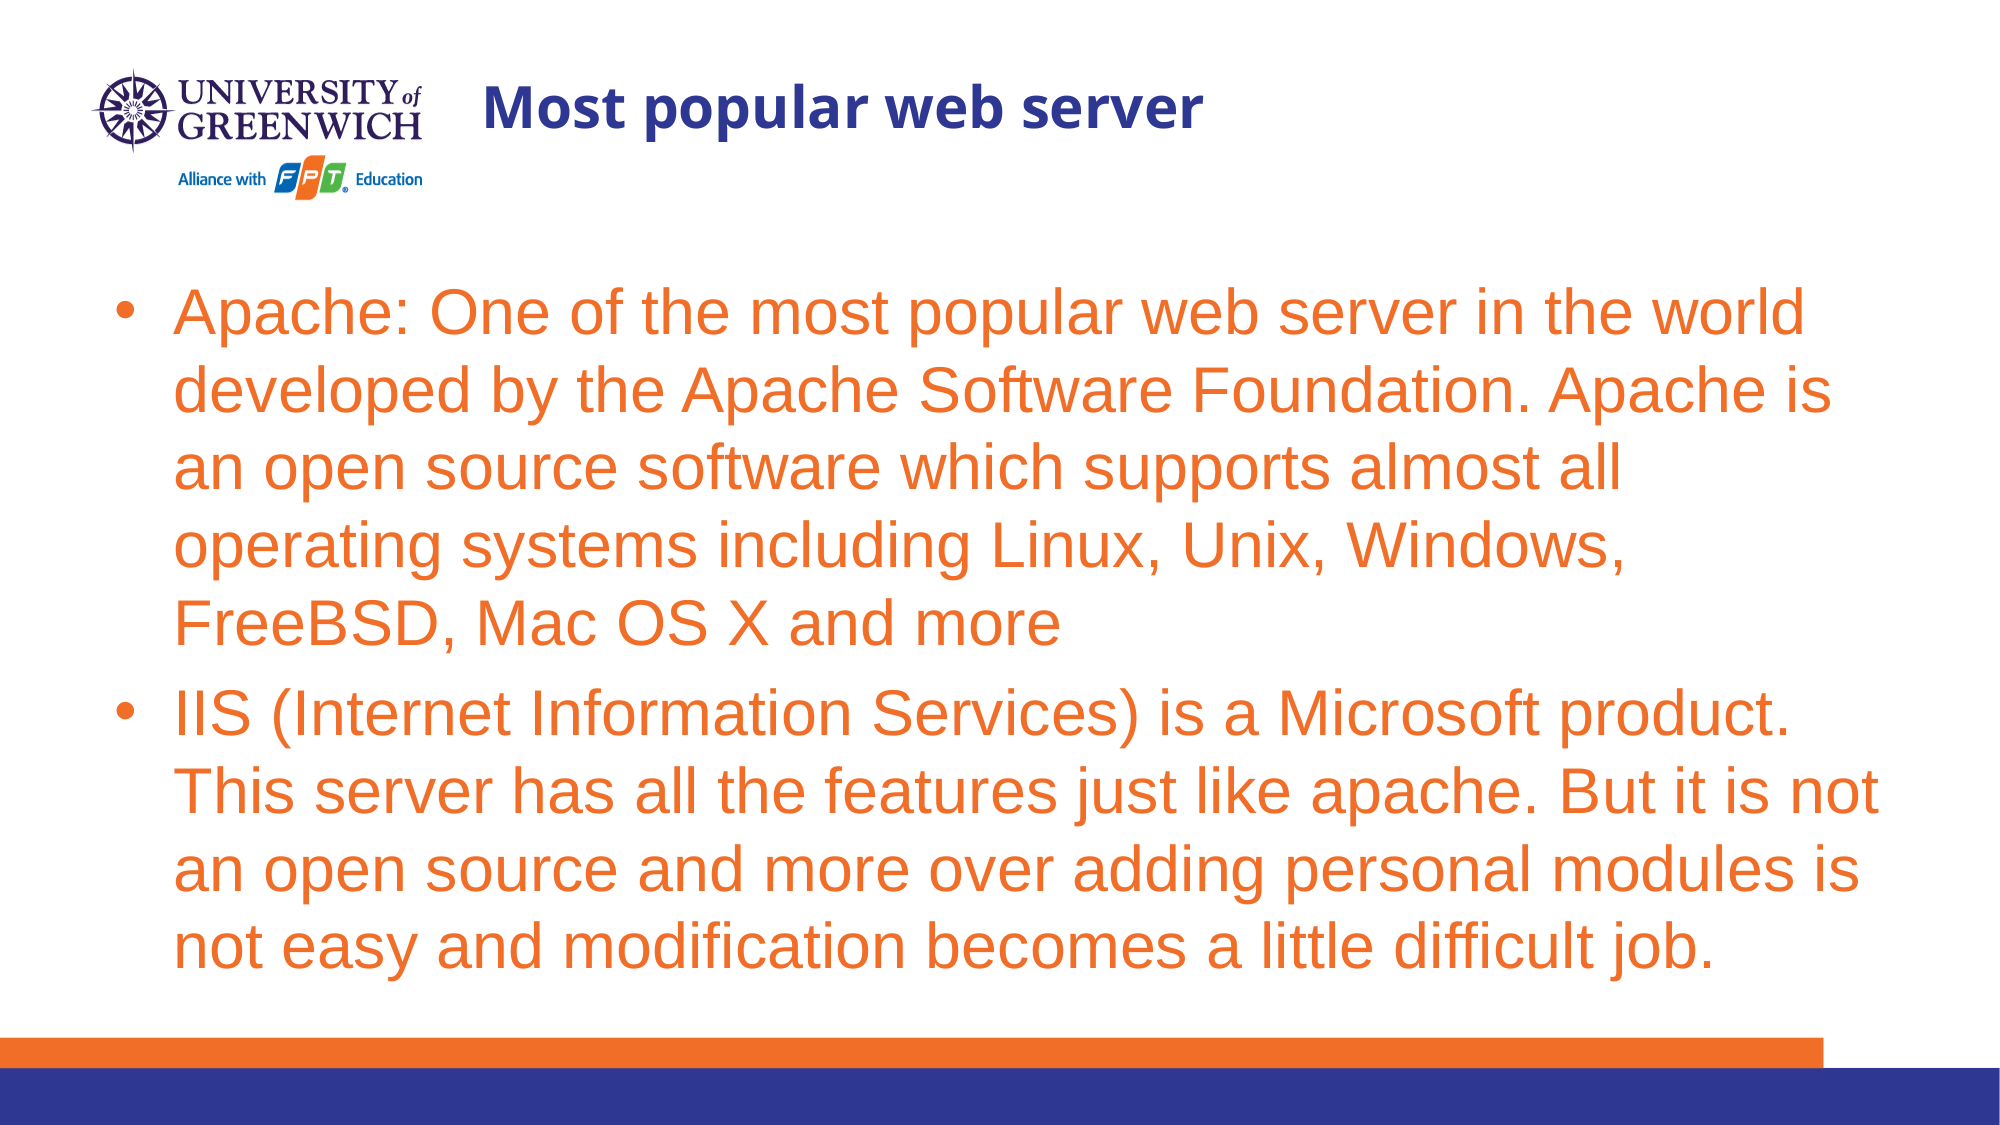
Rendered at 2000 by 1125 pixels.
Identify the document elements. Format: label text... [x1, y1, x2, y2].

picture [0, 0, 2000, 1125]
list Apache: ​One of the most popular web server in the world developed by the Apache Software Foundation. Apache is an open source software which supports almost all operating systems including Linux, Unix, Windows, FreeBSD, Mac OS X and more IIS (Internet Information Services) is a Microsoft product. This server has all the features just like apache. But it is not an open source and more over adding personal modules is not easy and modification becomes a little difficult job. [99, 262, 1900, 1005]
title Most popular web server [464, 22, 1900, 189]
